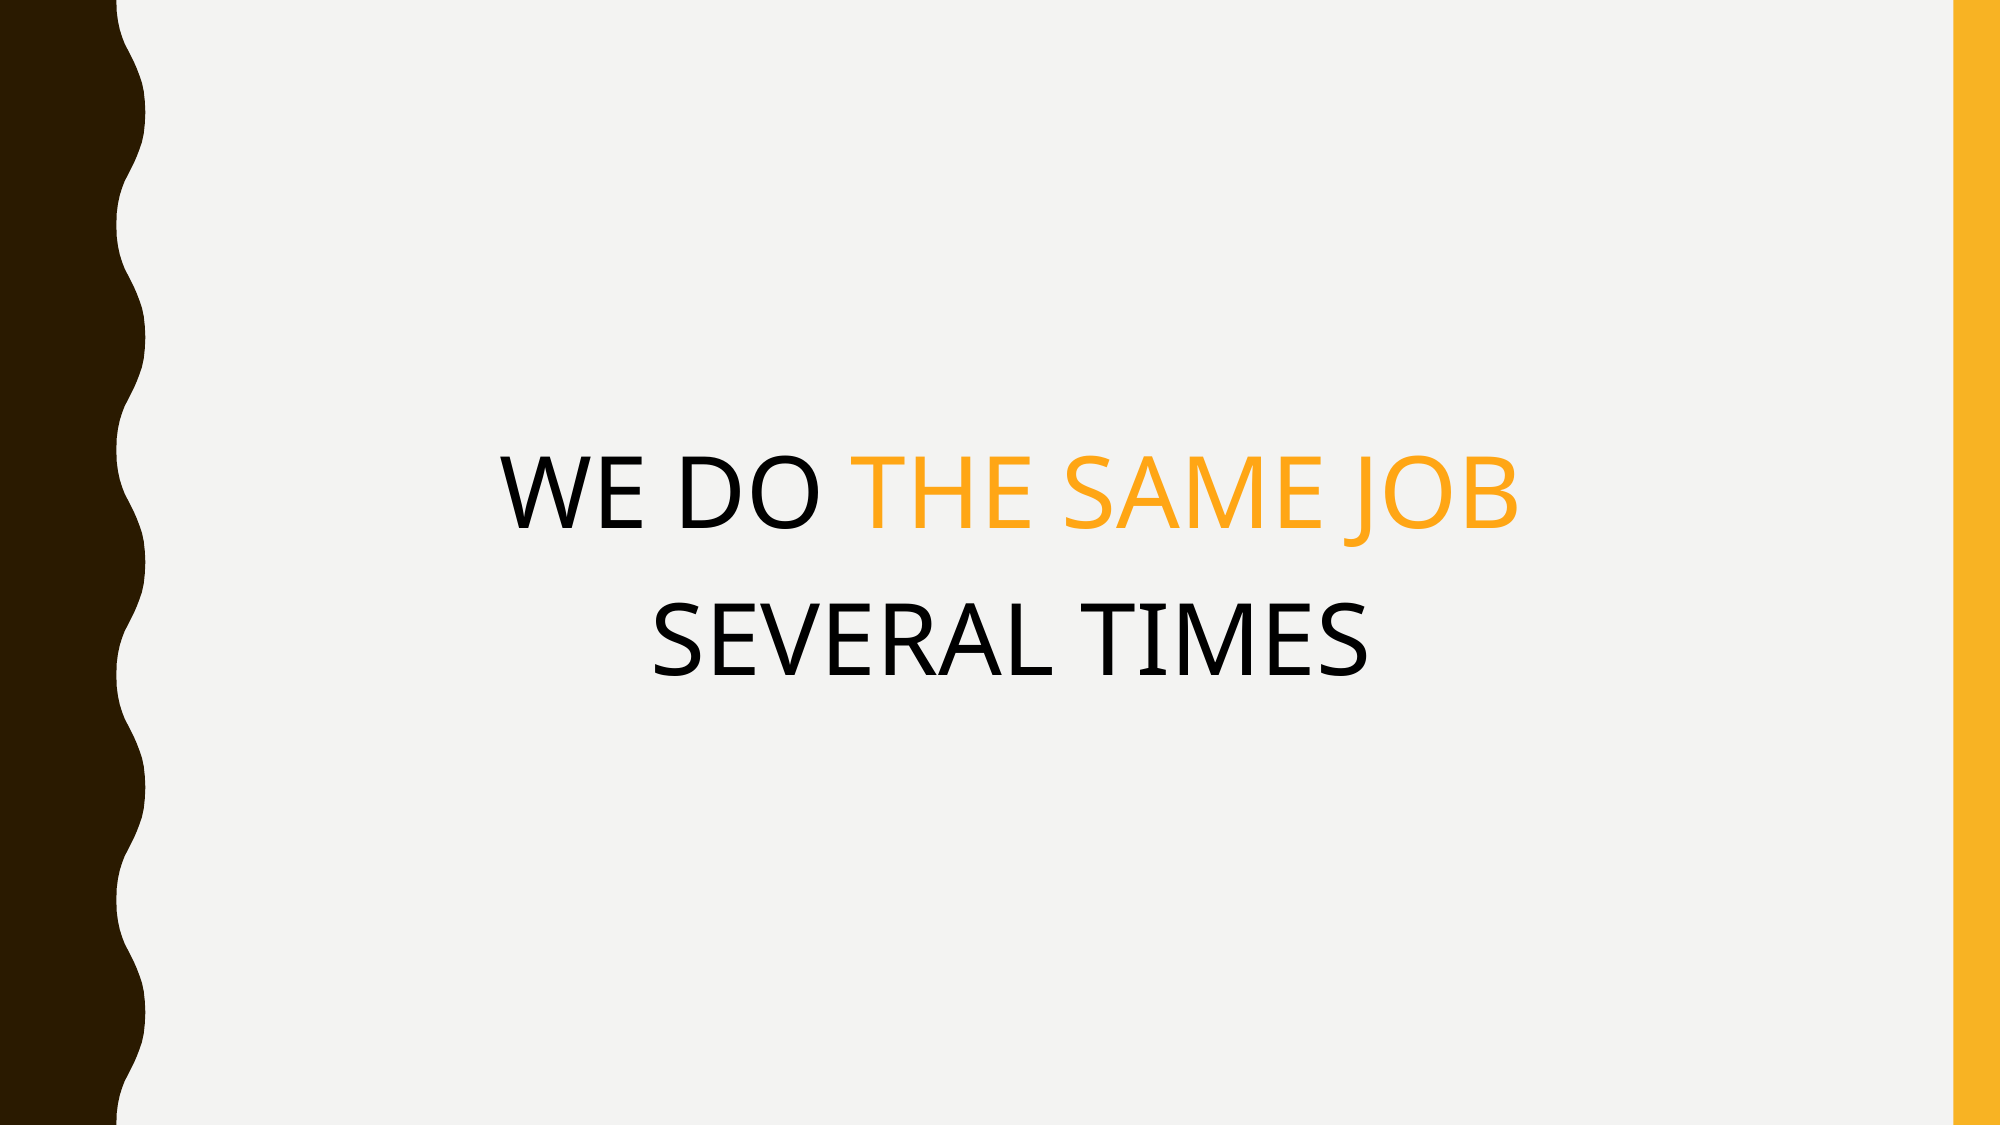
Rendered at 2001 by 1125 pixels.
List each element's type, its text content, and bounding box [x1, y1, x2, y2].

list WE DO THE SAME JOB SEVERAL TIMES [217, 277, 1806, 932]
